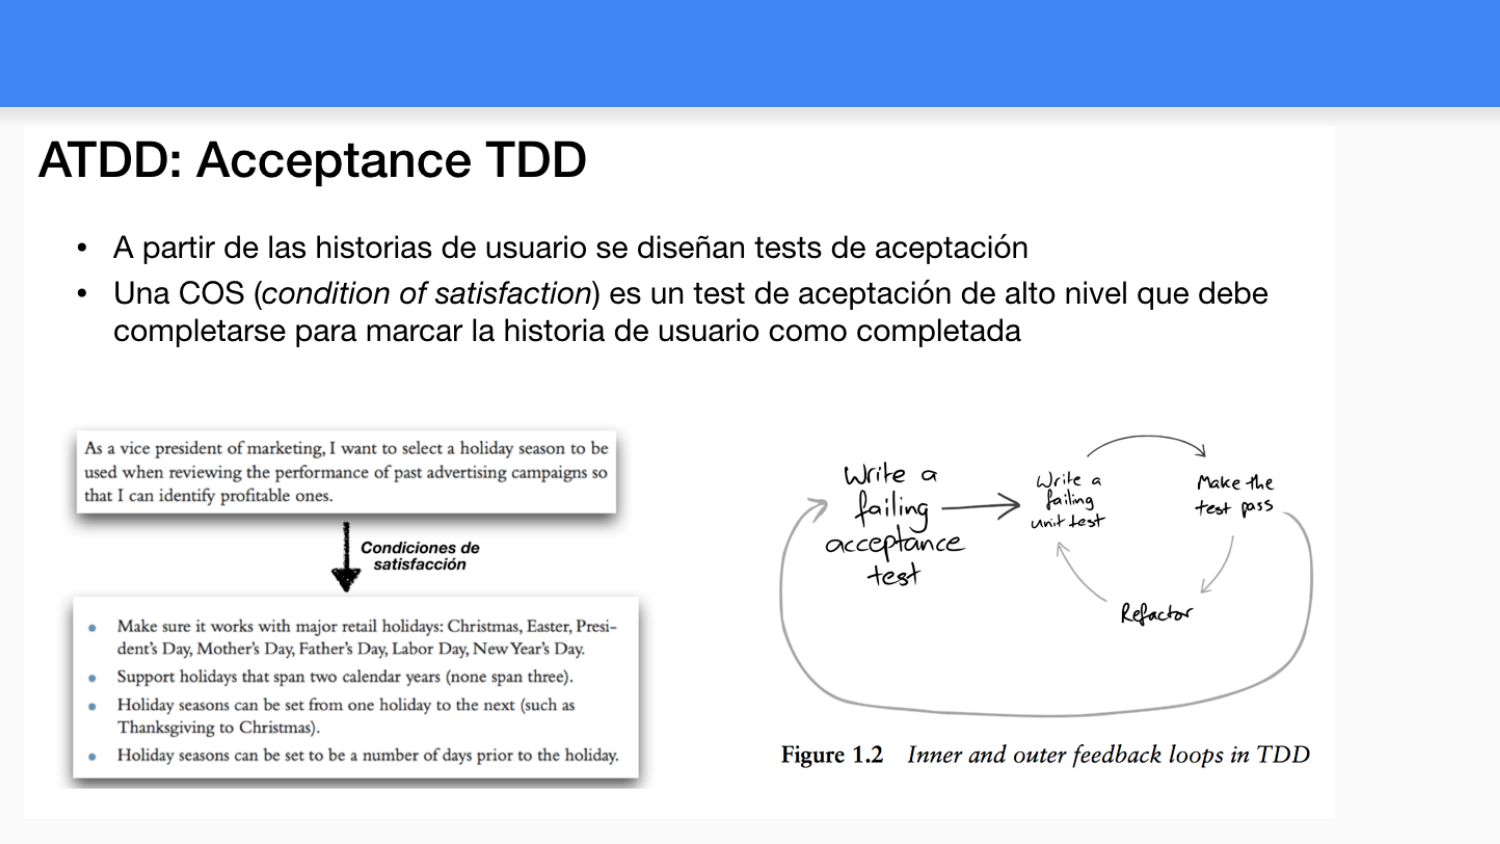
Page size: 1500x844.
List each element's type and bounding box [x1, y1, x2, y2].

picture [24, 126, 1335, 819]
